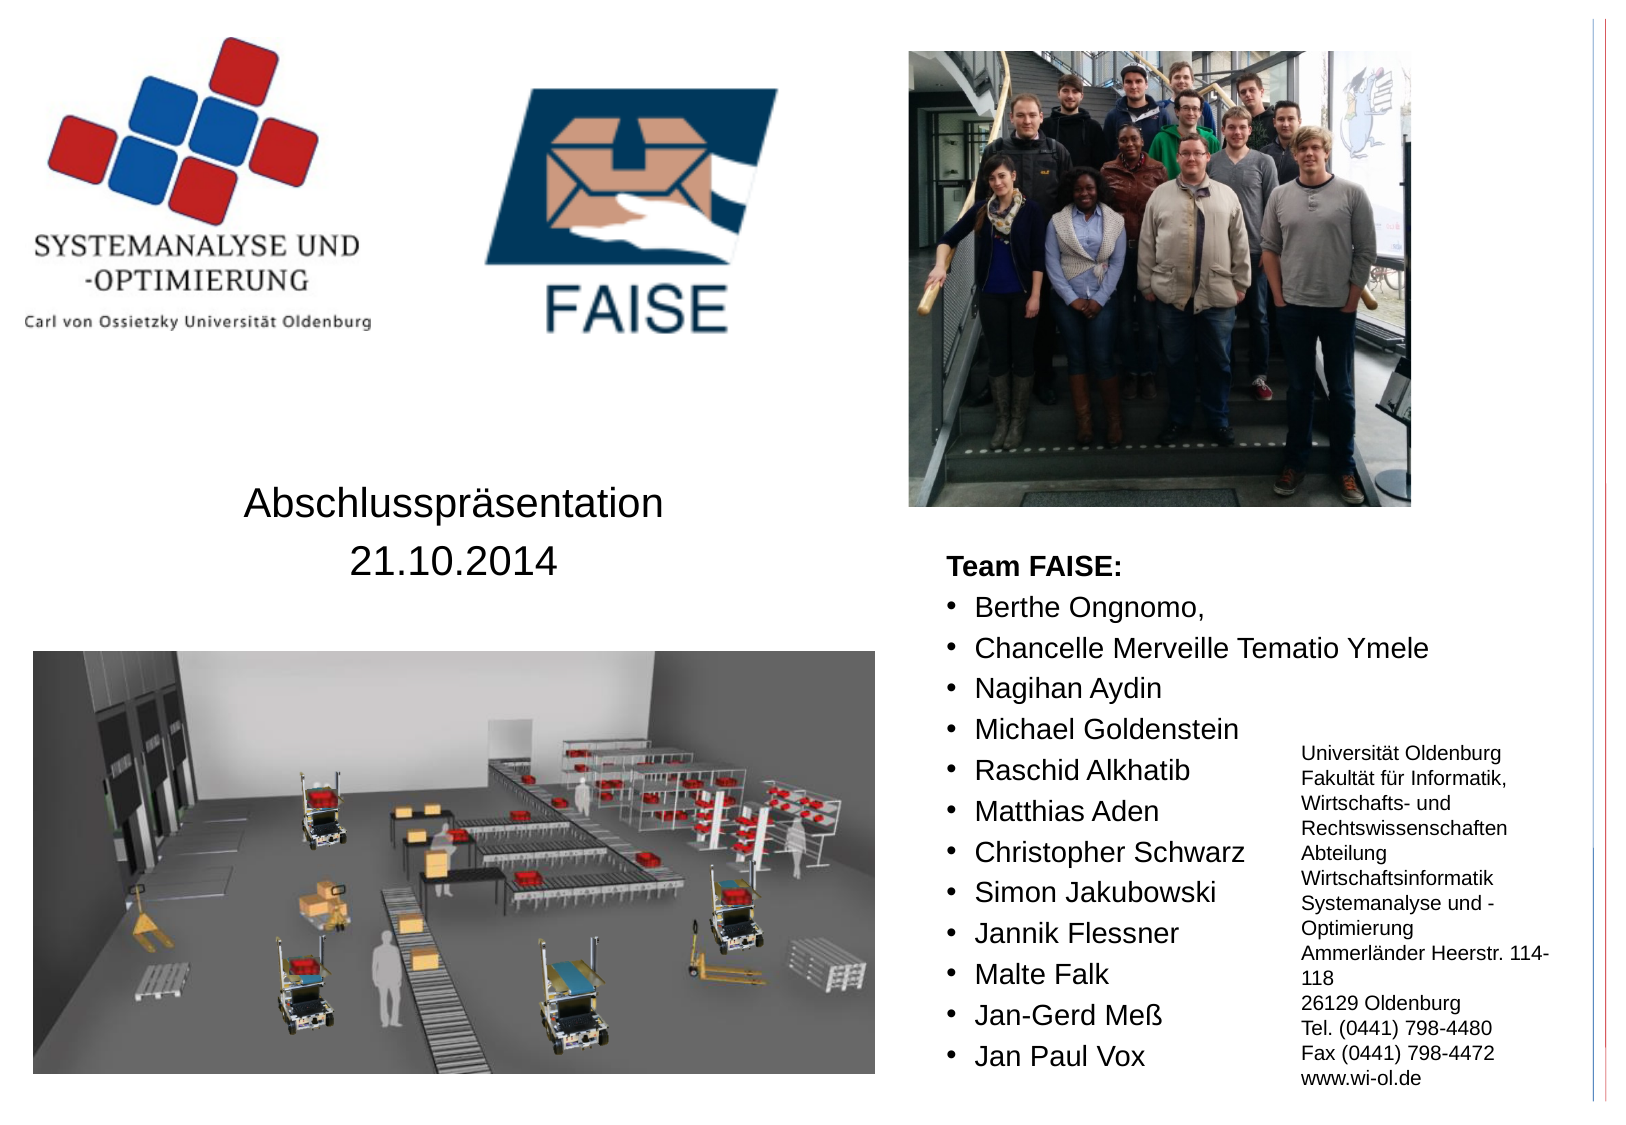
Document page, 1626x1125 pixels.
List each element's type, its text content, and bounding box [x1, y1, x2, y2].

text_box Team FAISE: Berthe Ongnomo, Chancelle Merveille Tematio Ymele Nagihan Aydin Michael Goldenstein Raschid Alkhatib Matthias Aden Christopher Schwarz Simon Jakubowski Jannik Flessner Malte Falk Jan-Gerd Meß Jan Paul Vox [931, 539, 1535, 1036]
subtitle Abschlusspräsentation 21.10.2014 [214, 468, 694, 635]
picture [480, 77, 790, 351]
picture [25, 37, 371, 331]
picture [908, 50, 1412, 507]
picture [32, 650, 875, 1075]
